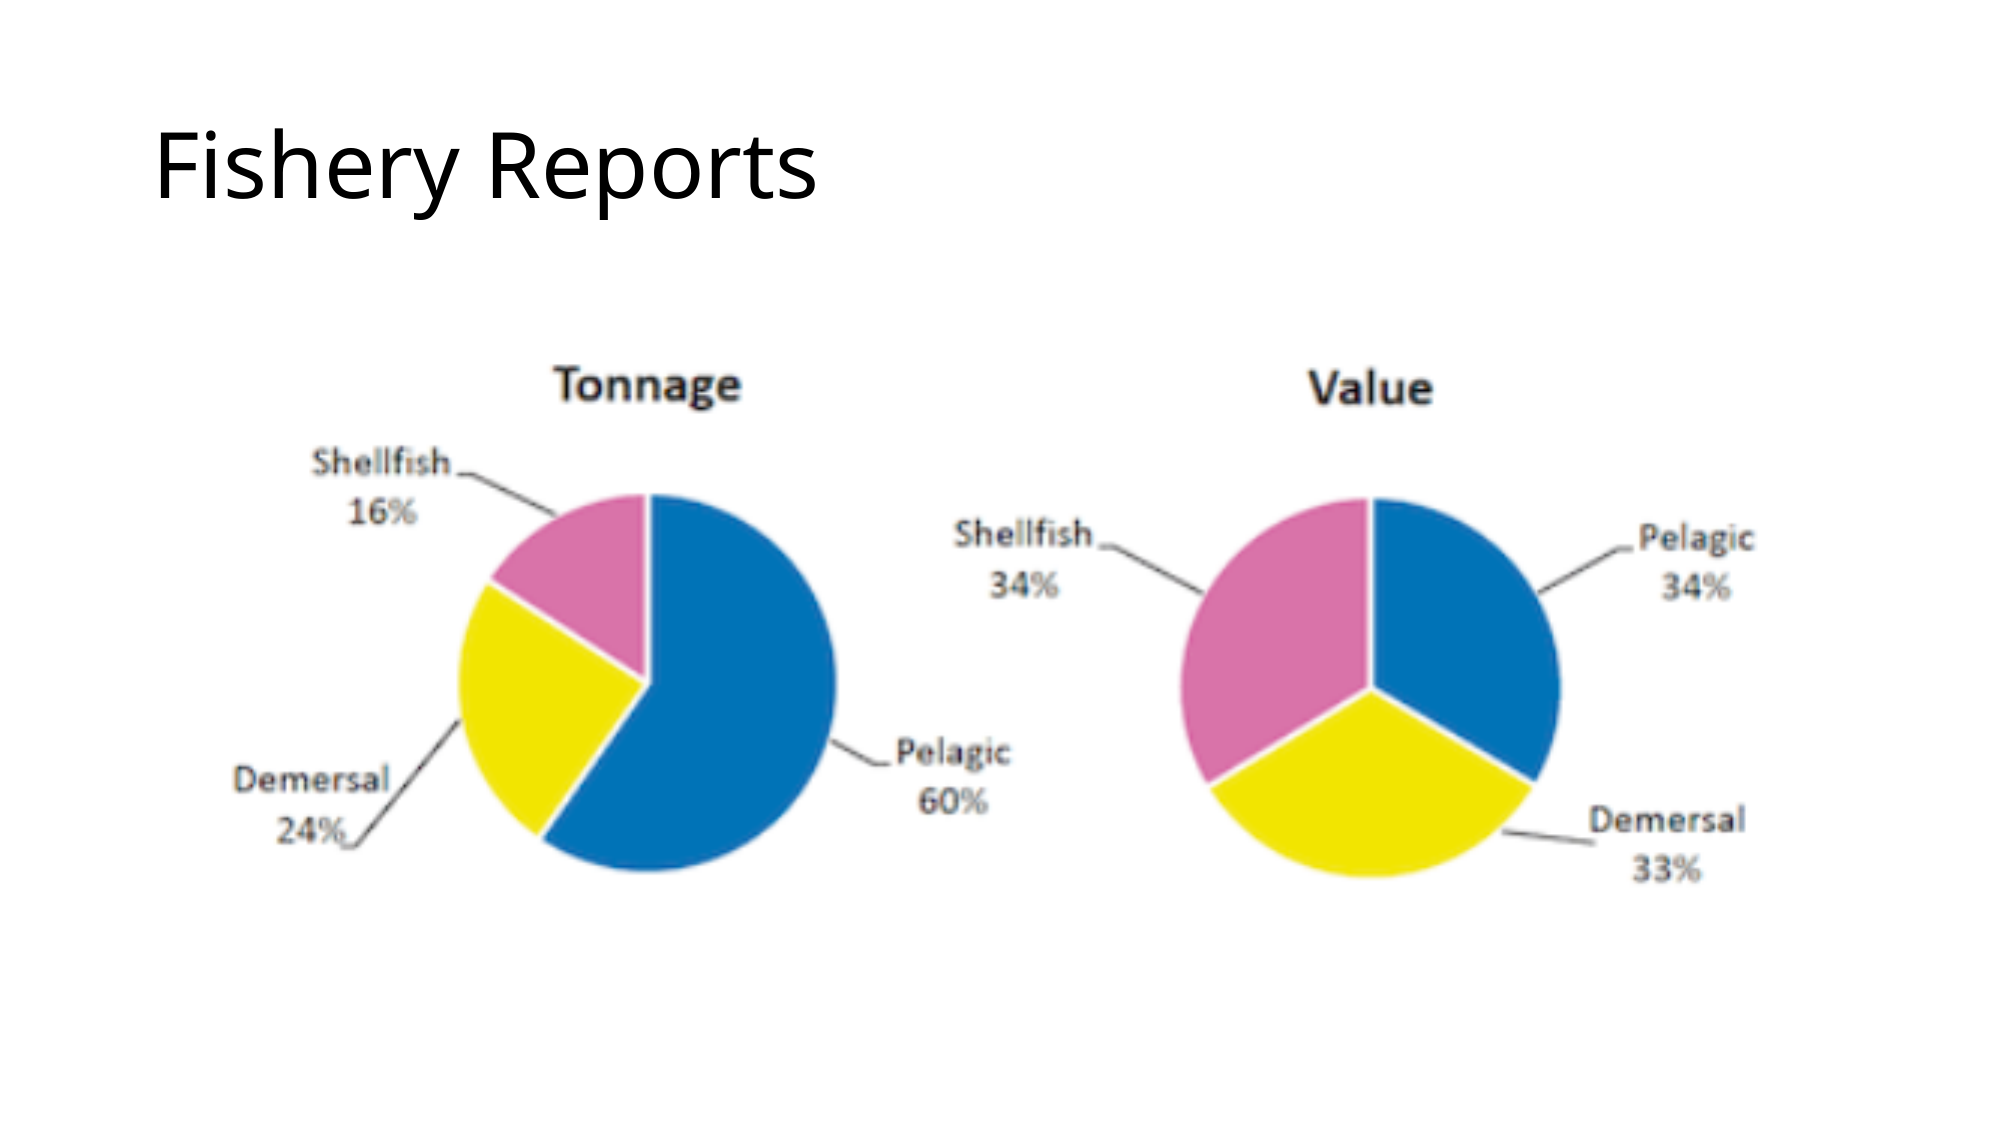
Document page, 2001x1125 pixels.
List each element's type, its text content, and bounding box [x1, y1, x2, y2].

picture [176, 360, 1824, 953]
title Fishery Reports [137, 59, 1863, 278]
